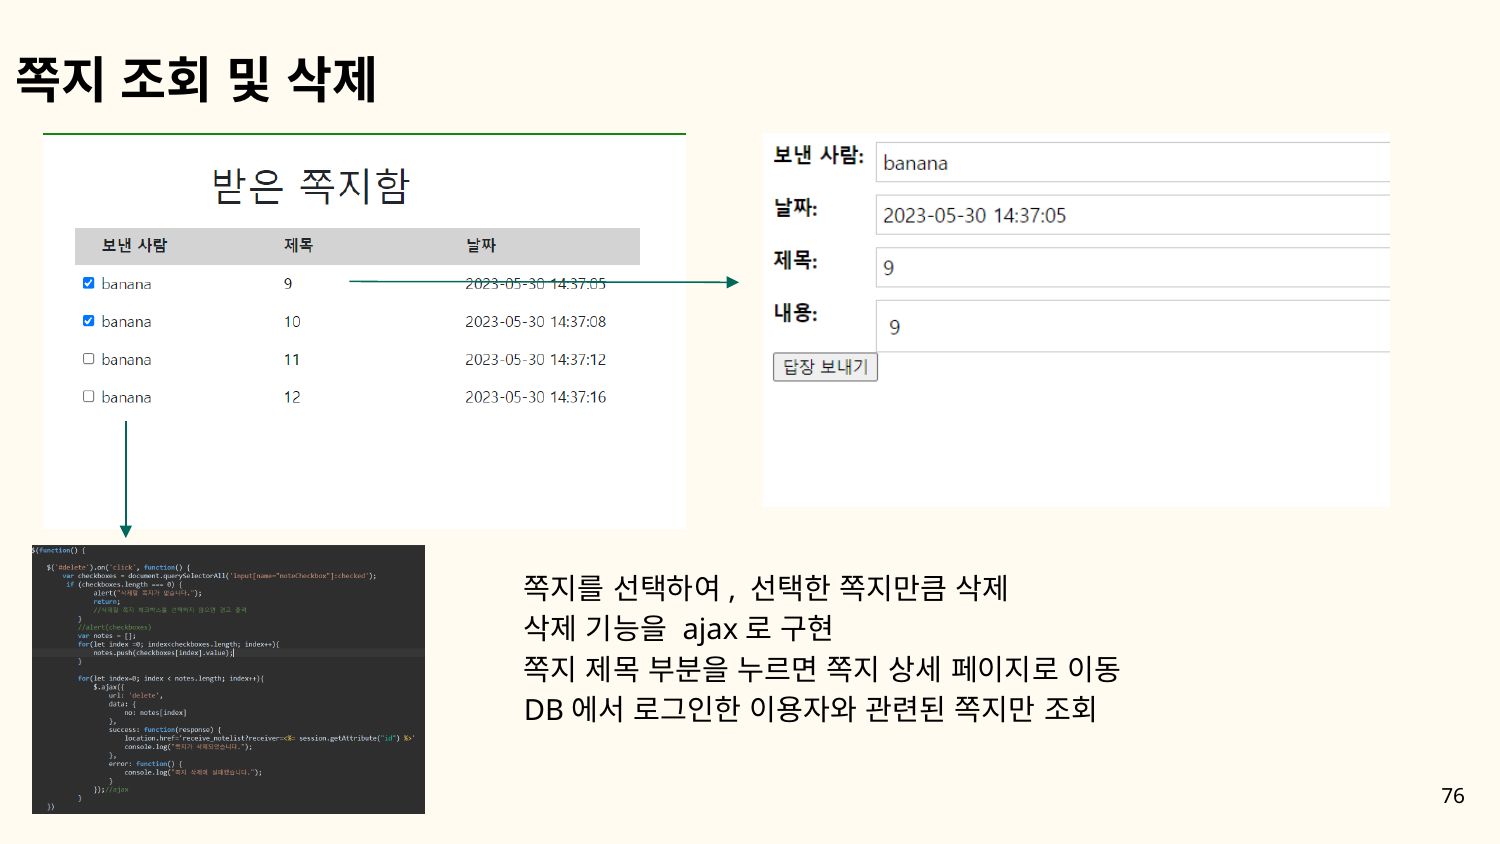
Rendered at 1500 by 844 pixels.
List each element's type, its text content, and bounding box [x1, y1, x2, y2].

picture [43, 133, 687, 529]
picture [762, 133, 1391, 507]
slide_number ‹#› [1389, 764, 1480, 830]
text_box 쪽지를 선택하여, 선택한 쪽지만큼 삭제 삭제 기능을 ajax로 구현 쪽지 제목 부분을 누르면 쪽지 상세 페이지로 이동 DB에서 로그인한 이용자와 관련된 쪽지만 조회 [509, 550, 1456, 741]
picture [31, 545, 425, 815]
title 쪽지 조회 및 삭제 [0, 0, 461, 124]
